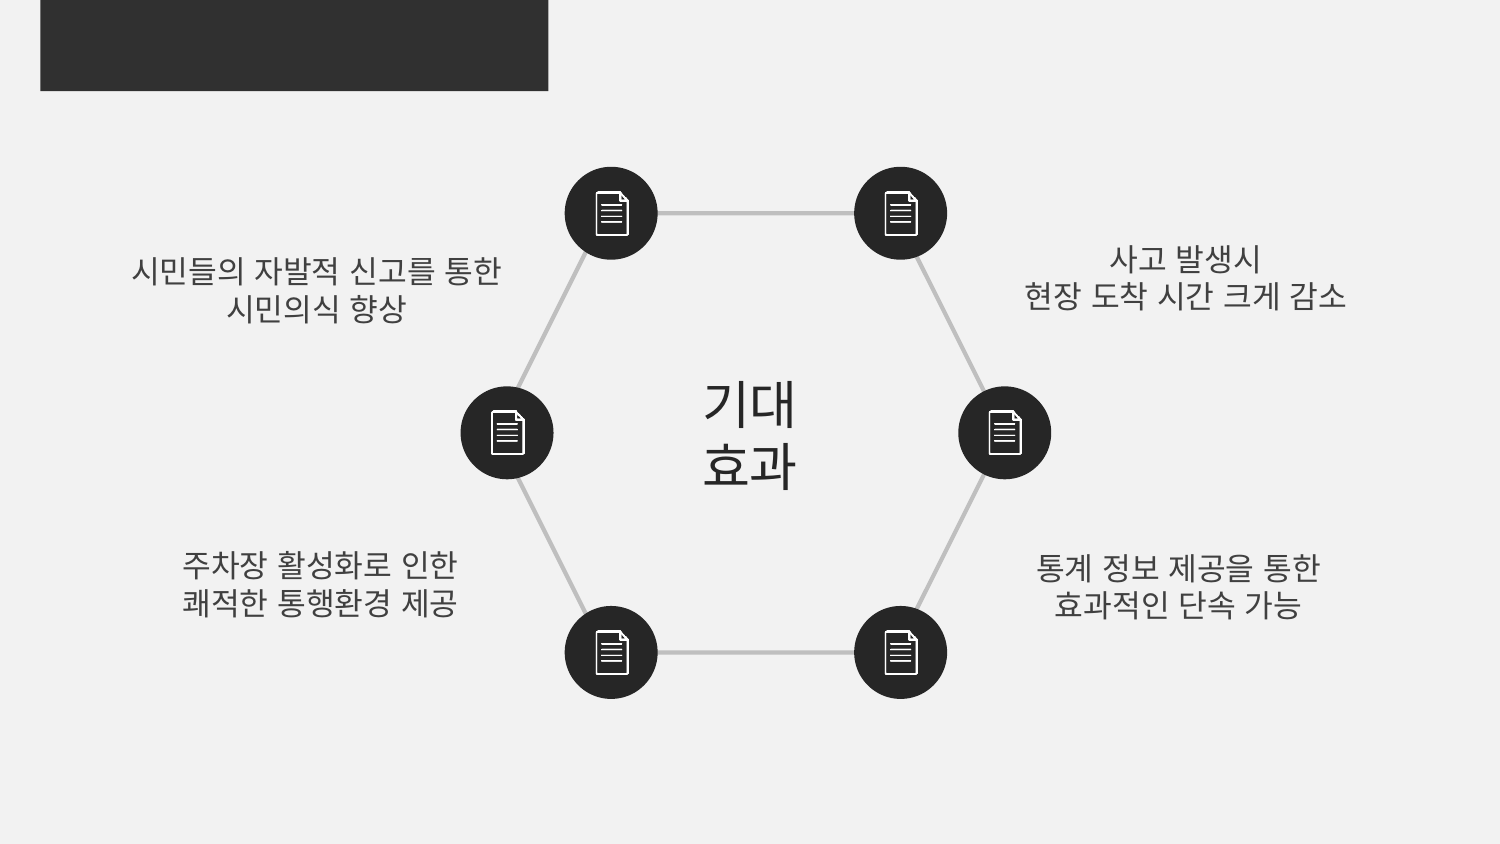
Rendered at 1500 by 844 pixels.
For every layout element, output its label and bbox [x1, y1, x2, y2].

text_box [89, 166, 1390, 700]
text_box [40, 0, 1352, 92]
